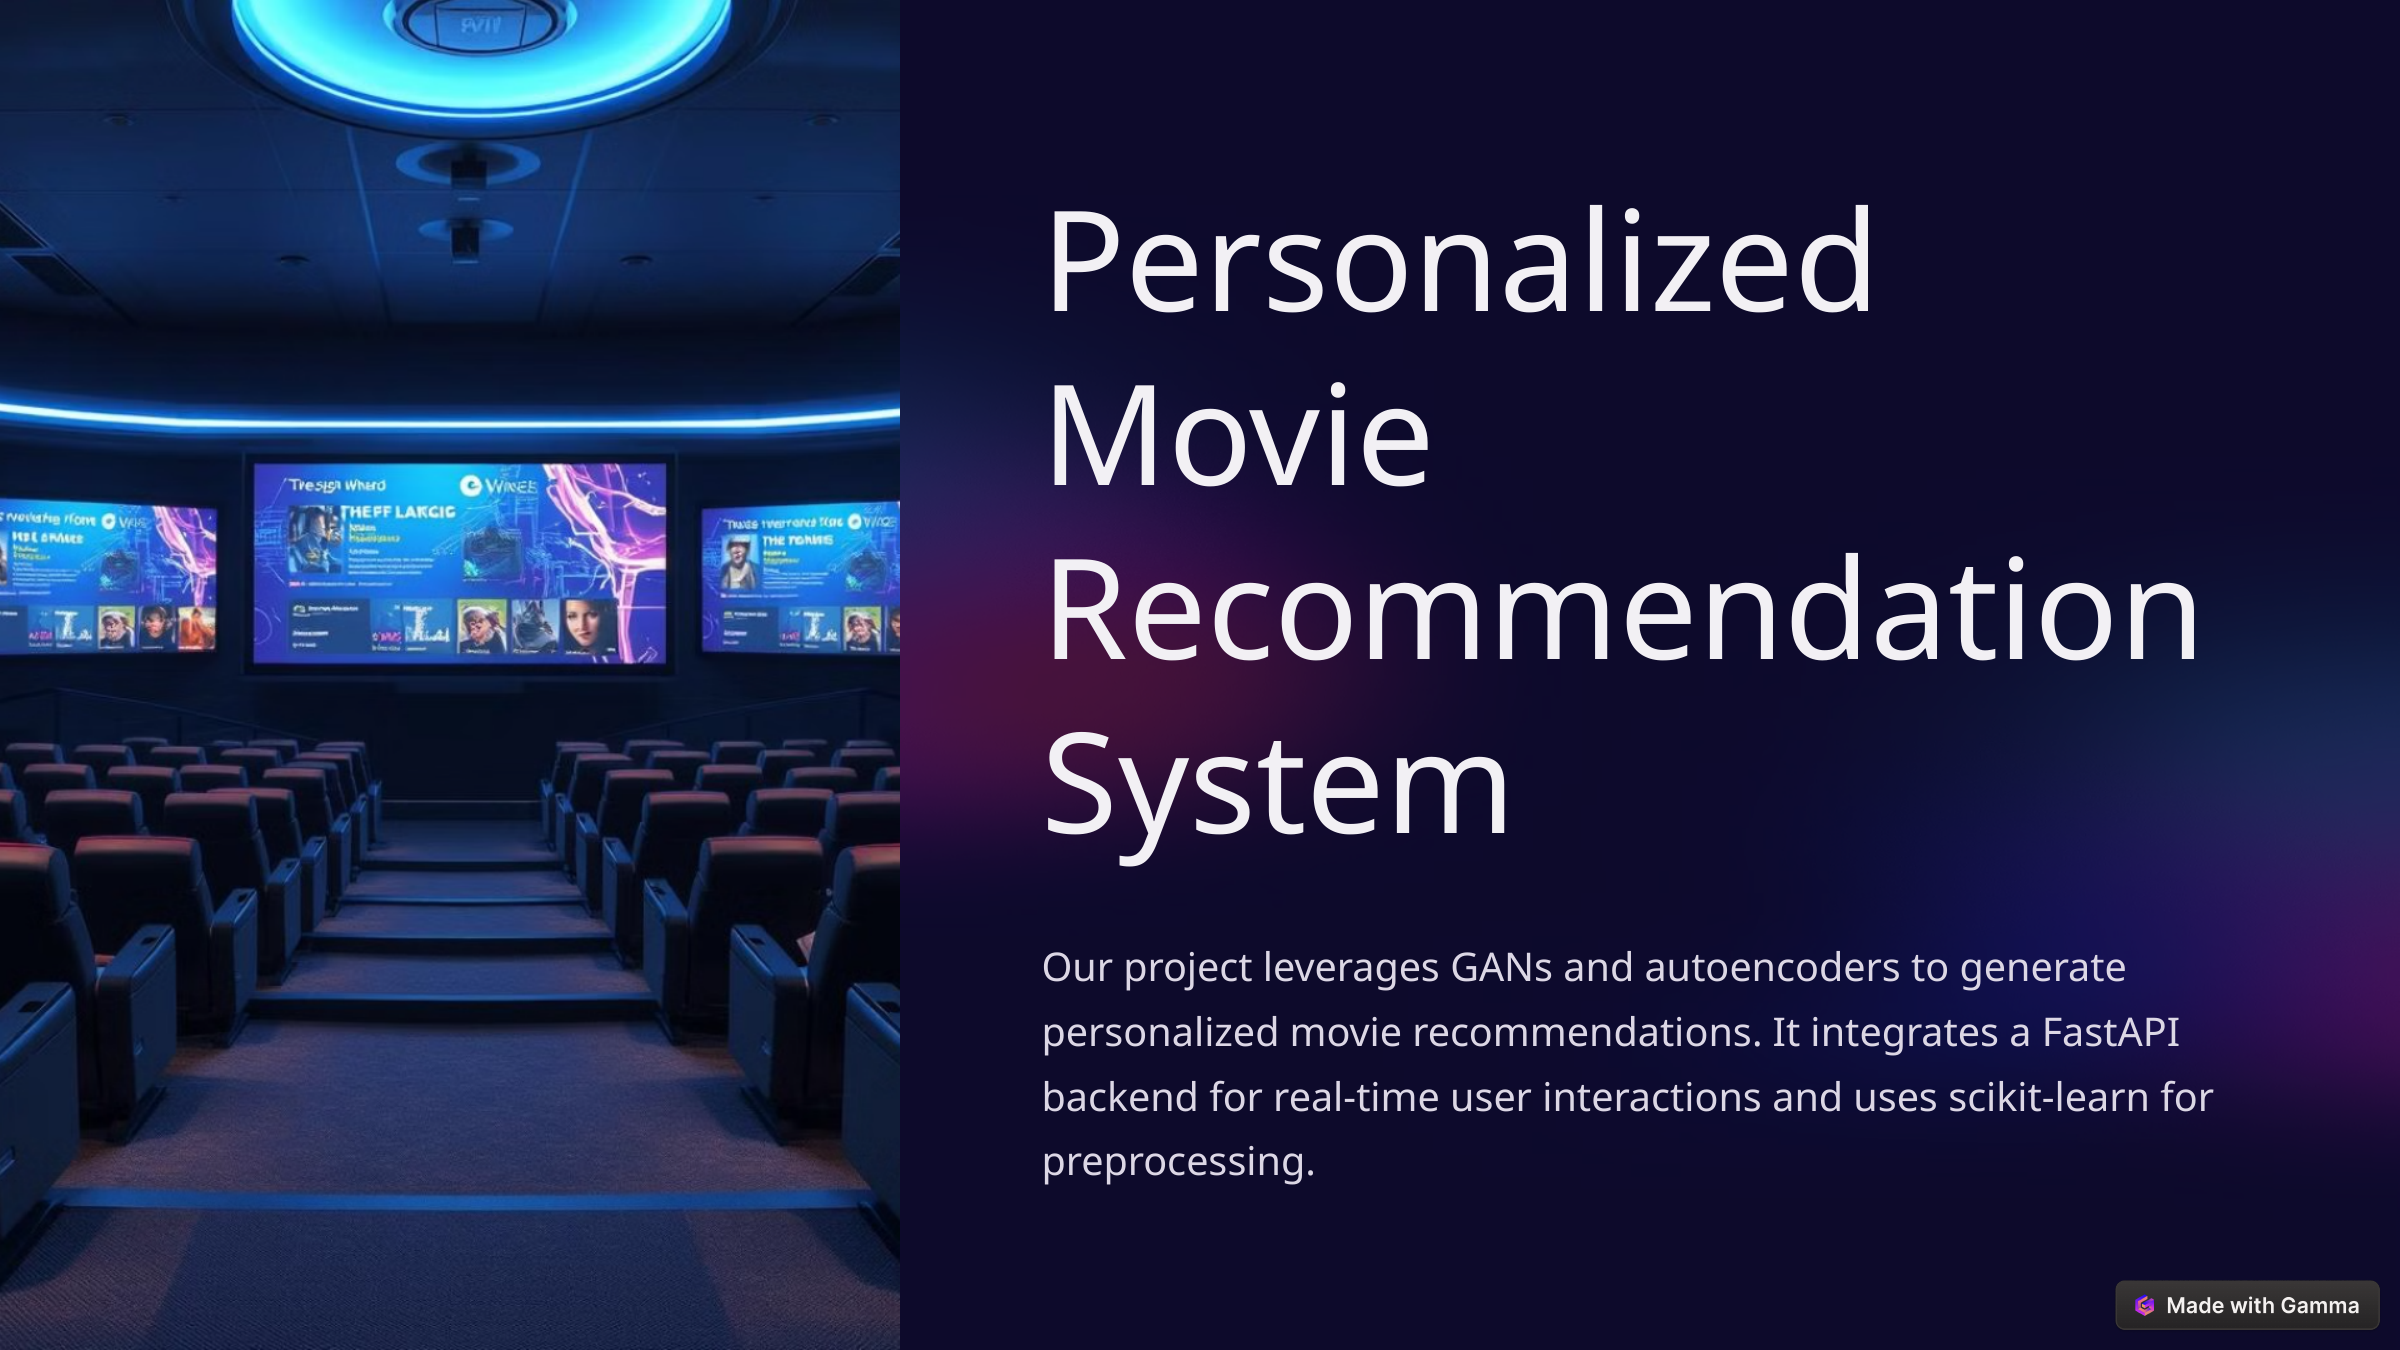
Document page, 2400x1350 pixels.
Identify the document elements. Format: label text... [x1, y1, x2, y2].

text_box Personalized Movie Recommendation System [1041, 165, 2259, 865]
picture [2106, 1271, 2389, 1339]
text_box Our project leverages GANs and autoencoders to generate personalized movie recommendations. It integrates a FastAPI backend for real-time user interactions and uses scikit-learn for preprocessing. [1041, 925, 2259, 1185]
picture [0, 0, 900, 1350]
